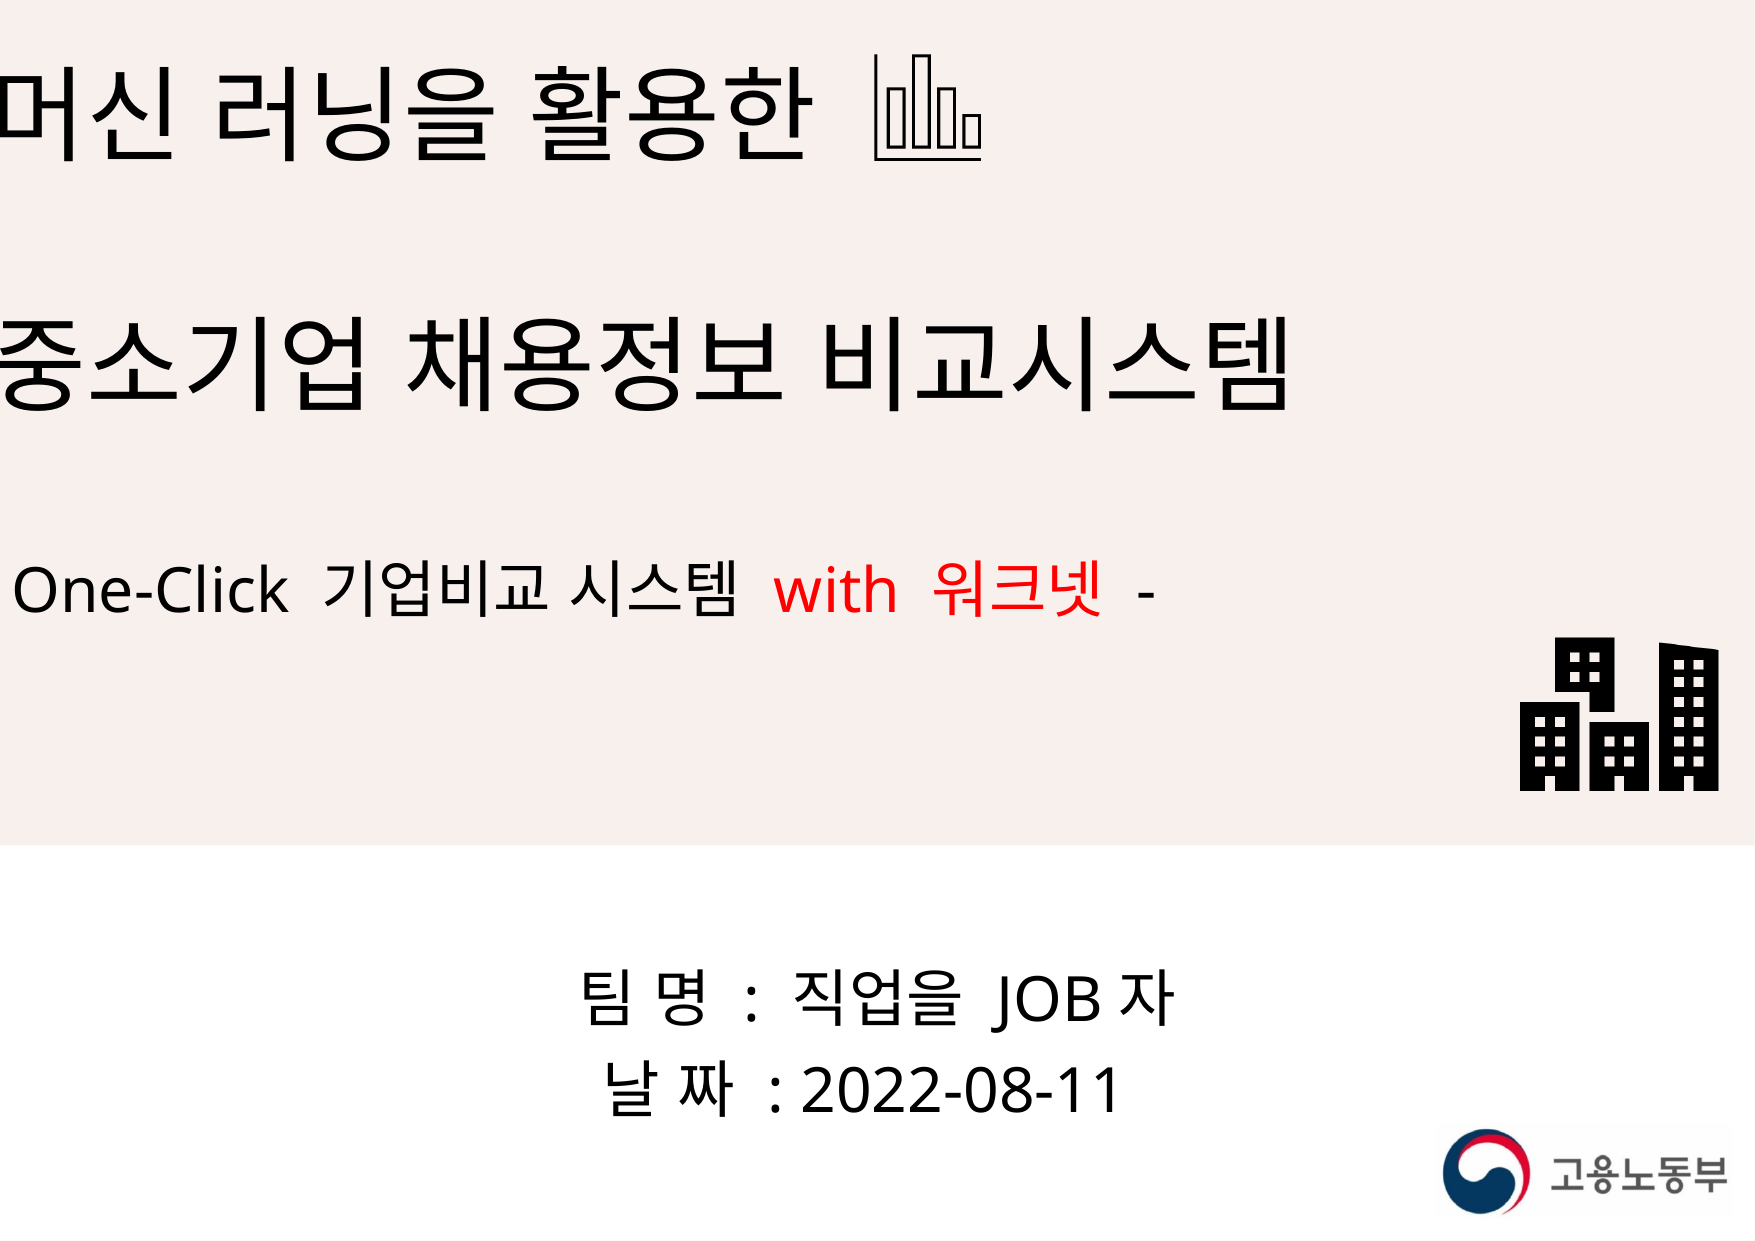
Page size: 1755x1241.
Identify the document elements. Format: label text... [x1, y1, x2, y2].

text_box [0, 843, 1755, 1241]
text_box 날 짜 : 2022-08-11 [587, 1042, 1142, 1133]
text_box 머신 러닝을 활용한 중소기업 채용정보 비교시스템 [0, 41, 1312, 432]
picture [852, 32, 1003, 183]
picture [1428, 1123, 1740, 1221]
picture [1499, 595, 1738, 834]
text_box 팀 명 : 직업을 JOB자 [564, 952, 1191, 1042]
text_box - One-Click 기업비교 시스템 with 워크넷 - [0, 542, 1188, 632]
